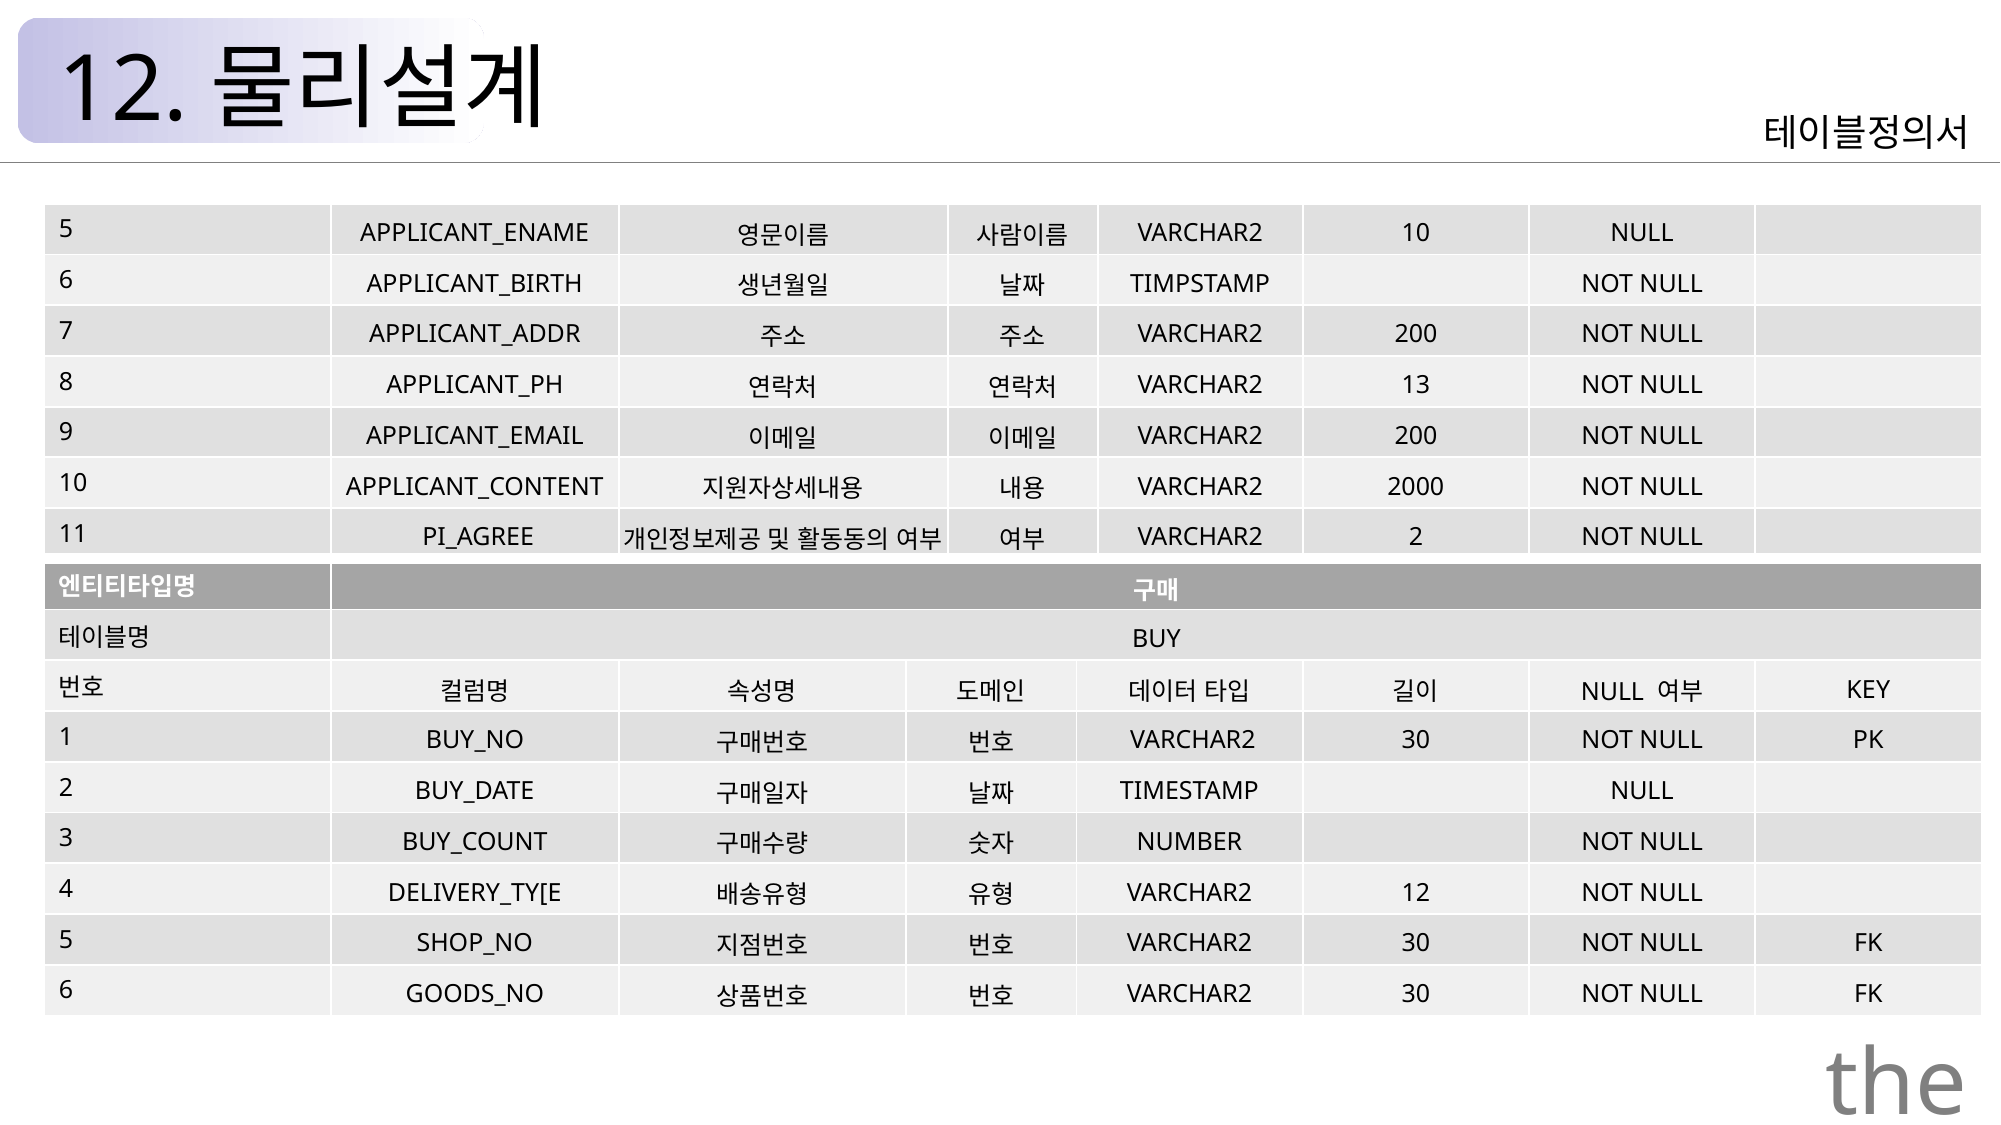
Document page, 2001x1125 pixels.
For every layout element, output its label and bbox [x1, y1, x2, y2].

table_cell [1304, 458, 1528, 507]
table_cell [1304, 763, 1528, 812]
table_cell [907, 813, 1076, 862]
table_header [45, 205, 330, 254]
table_cell [45, 255, 330, 304]
table_cell [620, 813, 905, 862]
table_cell [949, 255, 1097, 304]
table_cell [1530, 966, 1754, 1015]
table_cell [1304, 915, 1528, 964]
table_cell [1077, 661, 1302, 710]
table_cell [620, 661, 905, 710]
table_cell [1756, 763, 1981, 812]
table_cell [907, 915, 1076, 964]
table_cell [332, 408, 618, 456]
table_cell [1077, 864, 1302, 913]
table_cell [620, 306, 947, 355]
table_cell [620, 255, 947, 304]
table_cell [1756, 408, 1981, 456]
table_cell [949, 509, 1097, 553]
table_cell [907, 661, 1076, 710]
table_cell [1304, 864, 1528, 913]
table_cell [332, 564, 1981, 609]
table_cell [1304, 661, 1528, 710]
table_cell [949, 458, 1097, 507]
table_cell [332, 661, 618, 710]
table_cell [332, 864, 618, 913]
table_cell [332, 610, 1981, 659]
table_header [1530, 205, 1754, 254]
table_cell [1756, 306, 1981, 355]
table_cell [45, 458, 330, 507]
table_cell [1304, 357, 1528, 406]
table_header [1099, 205, 1302, 254]
table_cell [1756, 864, 1981, 913]
table_cell [1099, 306, 1302, 355]
table_cell [1756, 661, 1981, 710]
table_cell [45, 864, 330, 913]
table_header [1304, 205, 1528, 254]
table_cell [907, 966, 1076, 1015]
table_cell [1756, 509, 1981, 553]
text_box [0, 0, 2000, 200]
table_cell [620, 458, 947, 507]
table_cell [1304, 509, 1528, 553]
table_cell [45, 408, 330, 456]
table_cell [949, 306, 1097, 355]
table_cell [1304, 255, 1528, 304]
table_header [620, 205, 947, 254]
table_cell [620, 357, 947, 406]
table_cell [1099, 357, 1302, 406]
table_cell [1530, 306, 1754, 355]
table_cell [620, 966, 905, 1015]
table_cell [620, 763, 905, 812]
table_cell [620, 509, 947, 553]
table_cell [45, 813, 330, 862]
table_header [1756, 205, 1981, 254]
table_cell [1530, 712, 1754, 761]
table_cell [1756, 712, 1981, 761]
table_cell [332, 813, 618, 862]
table_cell [1304, 712, 1528, 761]
table_cell [1304, 966, 1528, 1015]
table_cell [45, 357, 330, 406]
table_cell [907, 712, 1076, 761]
table_cell [45, 610, 330, 659]
table_cell [1756, 458, 1981, 507]
table_cell [620, 712, 905, 761]
table_cell [332, 712, 618, 761]
table_cell [1756, 915, 1981, 964]
table_cell [1756, 357, 1981, 406]
table_cell [1530, 255, 1754, 304]
table_cell [1099, 255, 1302, 304]
table_cell [907, 864, 1076, 913]
table_cell [1304, 813, 1528, 862]
table_cell [1099, 408, 1302, 456]
table_cell [45, 966, 330, 1015]
table_cell [1304, 306, 1528, 355]
table_cell [1530, 763, 1754, 812]
table_cell [1530, 458, 1754, 507]
table_cell [332, 915, 618, 964]
table_cell [1530, 864, 1754, 913]
table_cell [332, 509, 618, 553]
table_cell [1530, 915, 1754, 964]
table_cell [1530, 509, 1754, 553]
table_header [332, 205, 618, 254]
table_cell [1077, 813, 1302, 862]
table_cell [1530, 813, 1754, 862]
table_cell [1530, 408, 1754, 456]
table_header [949, 205, 1097, 254]
table_cell [45, 564, 330, 609]
table_cell [1756, 255, 1981, 304]
table_cell [45, 509, 330, 553]
table_cell [45, 712, 330, 761]
table_cell [332, 763, 618, 812]
table_cell [1530, 357, 1754, 406]
table_cell [332, 357, 618, 406]
table_cell [949, 357, 1097, 406]
table_cell [1530, 661, 1754, 710]
table_cell [1756, 966, 1981, 1015]
table_cell [45, 915, 330, 964]
table_cell [1304, 408, 1528, 456]
table_cell [620, 408, 947, 456]
table_cell [907, 763, 1076, 812]
table_cell [1756, 813, 1981, 862]
table_cell [1077, 763, 1302, 812]
table_cell [1099, 458, 1302, 507]
table_cell [332, 966, 618, 1015]
table_cell [1077, 915, 1302, 964]
text_box [1629, 1016, 1982, 1125]
table_cell [949, 408, 1097, 456]
table_cell [45, 763, 330, 812]
table_cell [1077, 966, 1302, 1015]
table_cell [1077, 712, 1302, 761]
table_cell [620, 864, 905, 913]
table_cell [332, 458, 618, 507]
table_cell [1099, 509, 1302, 553]
table_cell [45, 661, 330, 710]
table_cell [332, 255, 618, 304]
table_cell [45, 306, 330, 355]
table_cell [620, 915, 905, 964]
table_cell [332, 306, 618, 355]
